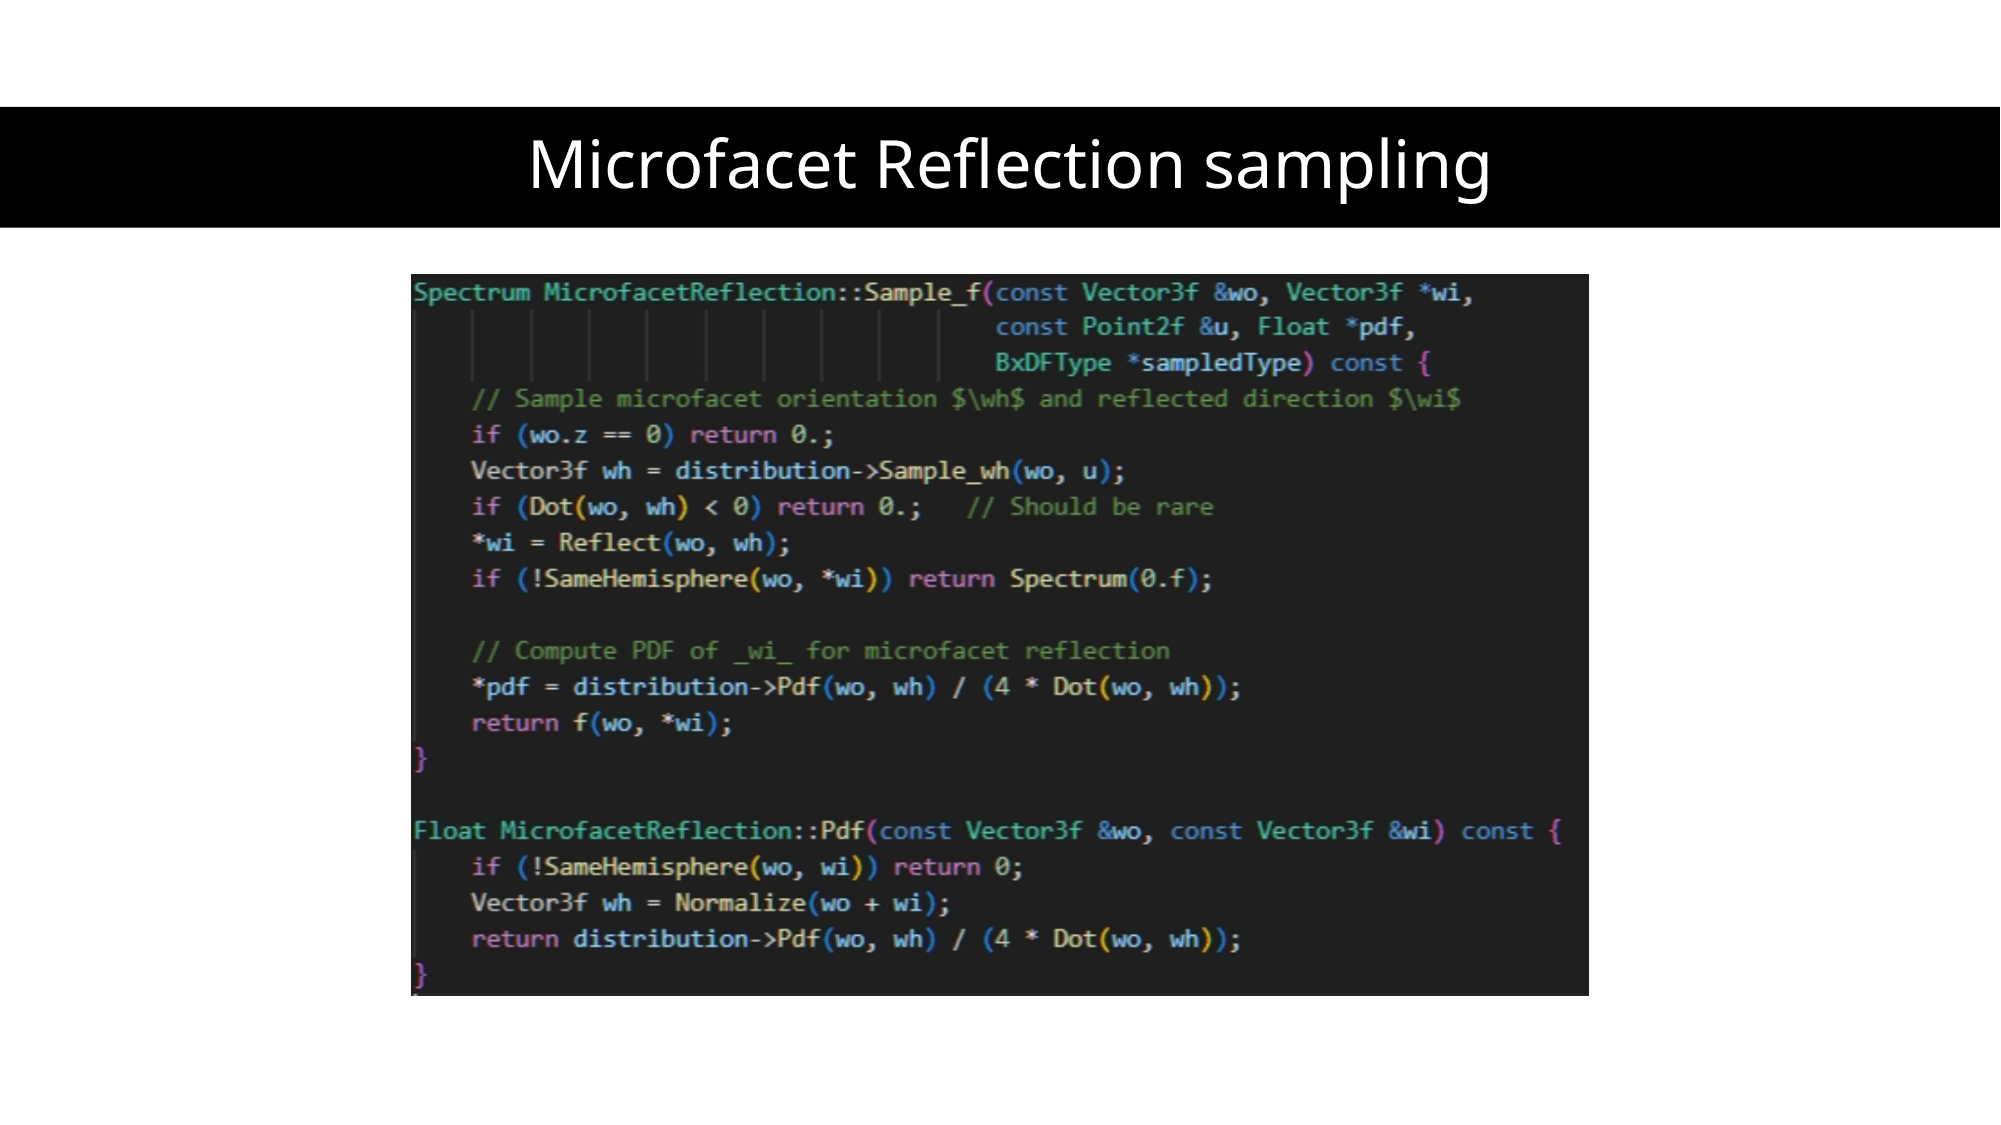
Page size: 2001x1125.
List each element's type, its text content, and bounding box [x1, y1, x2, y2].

picture [411, 274, 1589, 996]
text_box [0, 106, 2000, 229]
title Microfacet Reflection sampling [91, 105, 1931, 228]
